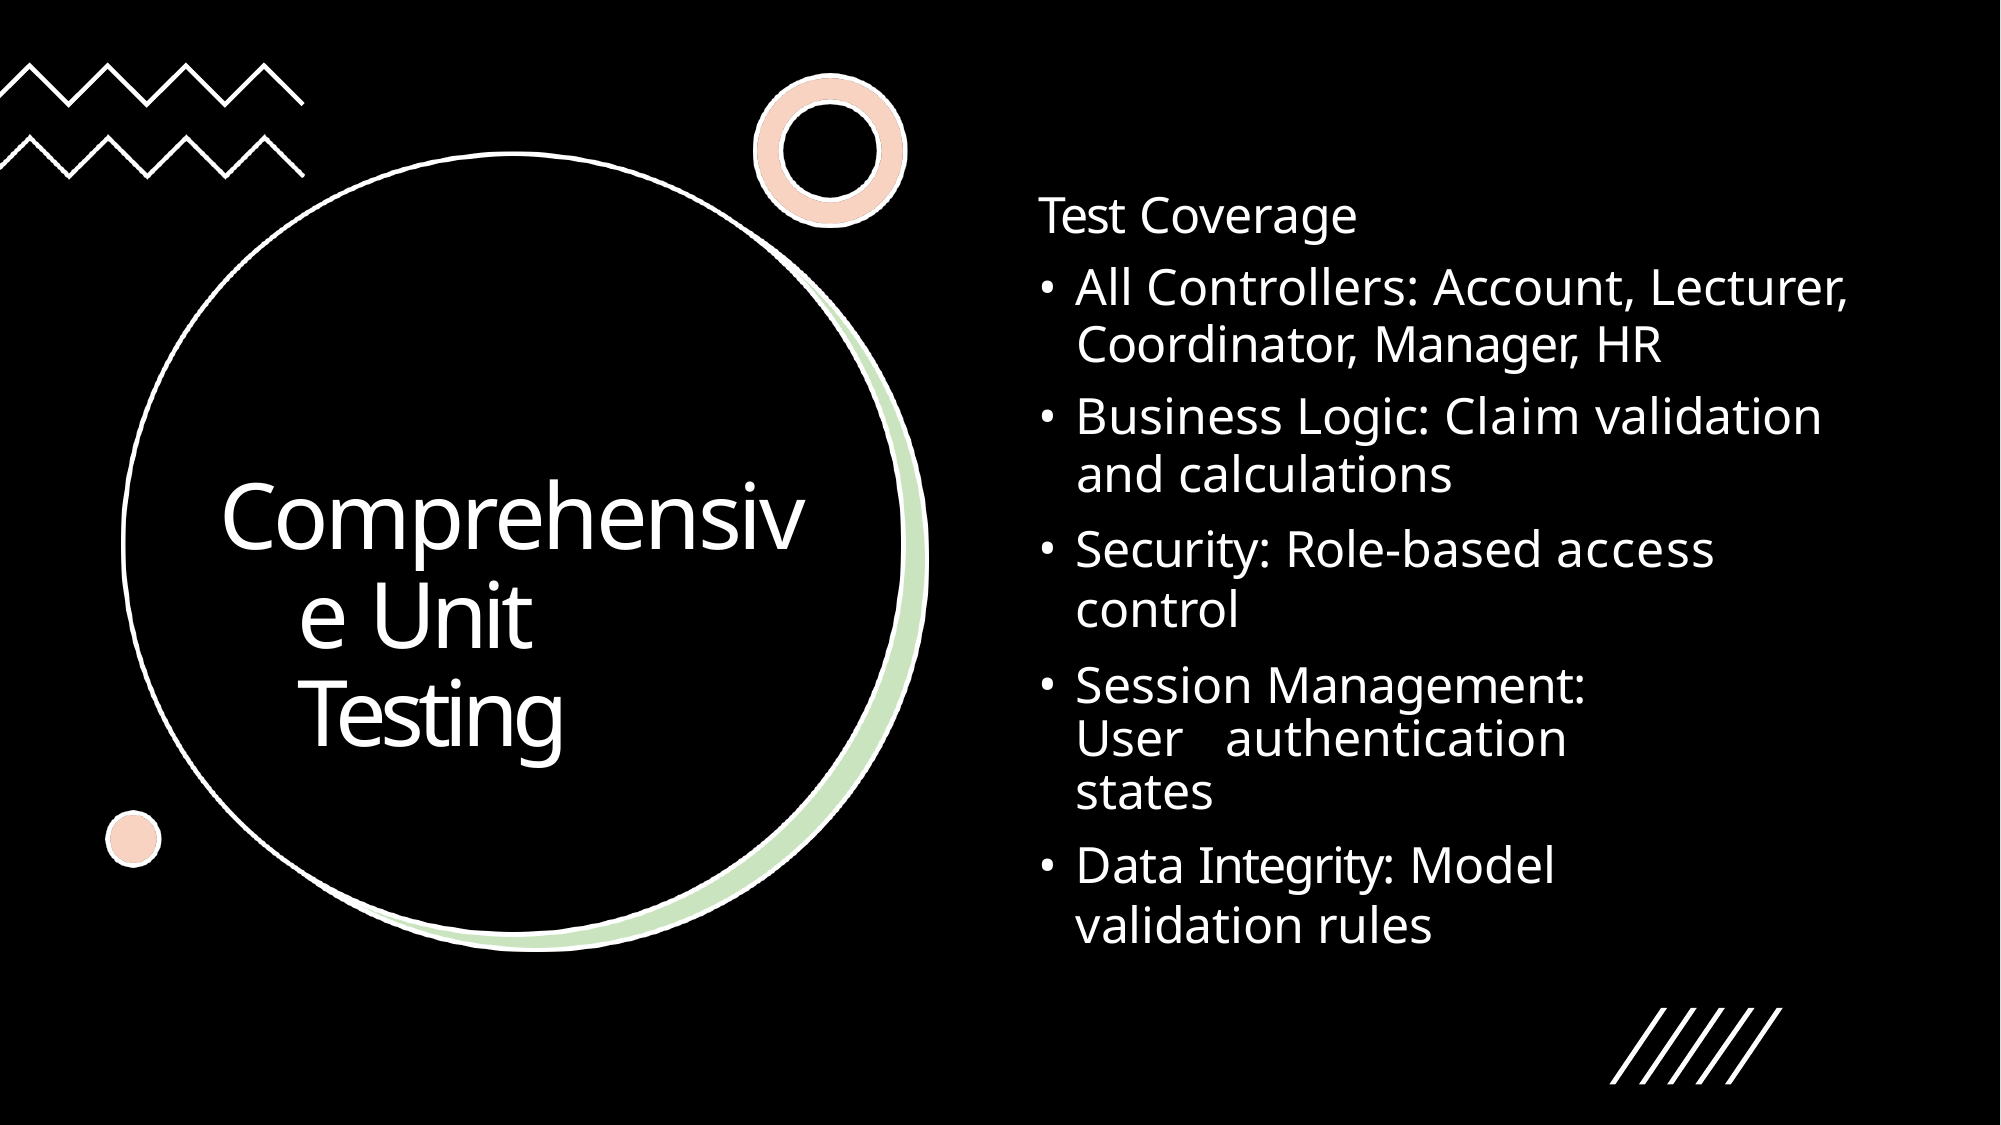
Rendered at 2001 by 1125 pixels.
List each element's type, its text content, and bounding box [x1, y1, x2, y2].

text_box [1639, 1007, 1697, 1085]
text_box [255, 62, 273, 71]
text_box [1725, 1007, 1783, 1085]
text_box [1667, 1007, 1726, 1085]
text_box [20, 62, 39, 71]
picture [0, 73, 929, 952]
text_box Test Coverage All Controllers: Account, Lecturer, Coordinator, Manager, HR Business Logic: Claim validation and calculations Security: Role-based access control Session Management: User authentication states Data Integrity: Model validation rules [1036, 166, 1866, 954]
text_box [99, 62, 117, 71]
text_box [1609, 1007, 1668, 1085]
text_box [1695, 1007, 1755, 1085]
text_box [177, 62, 195, 71]
